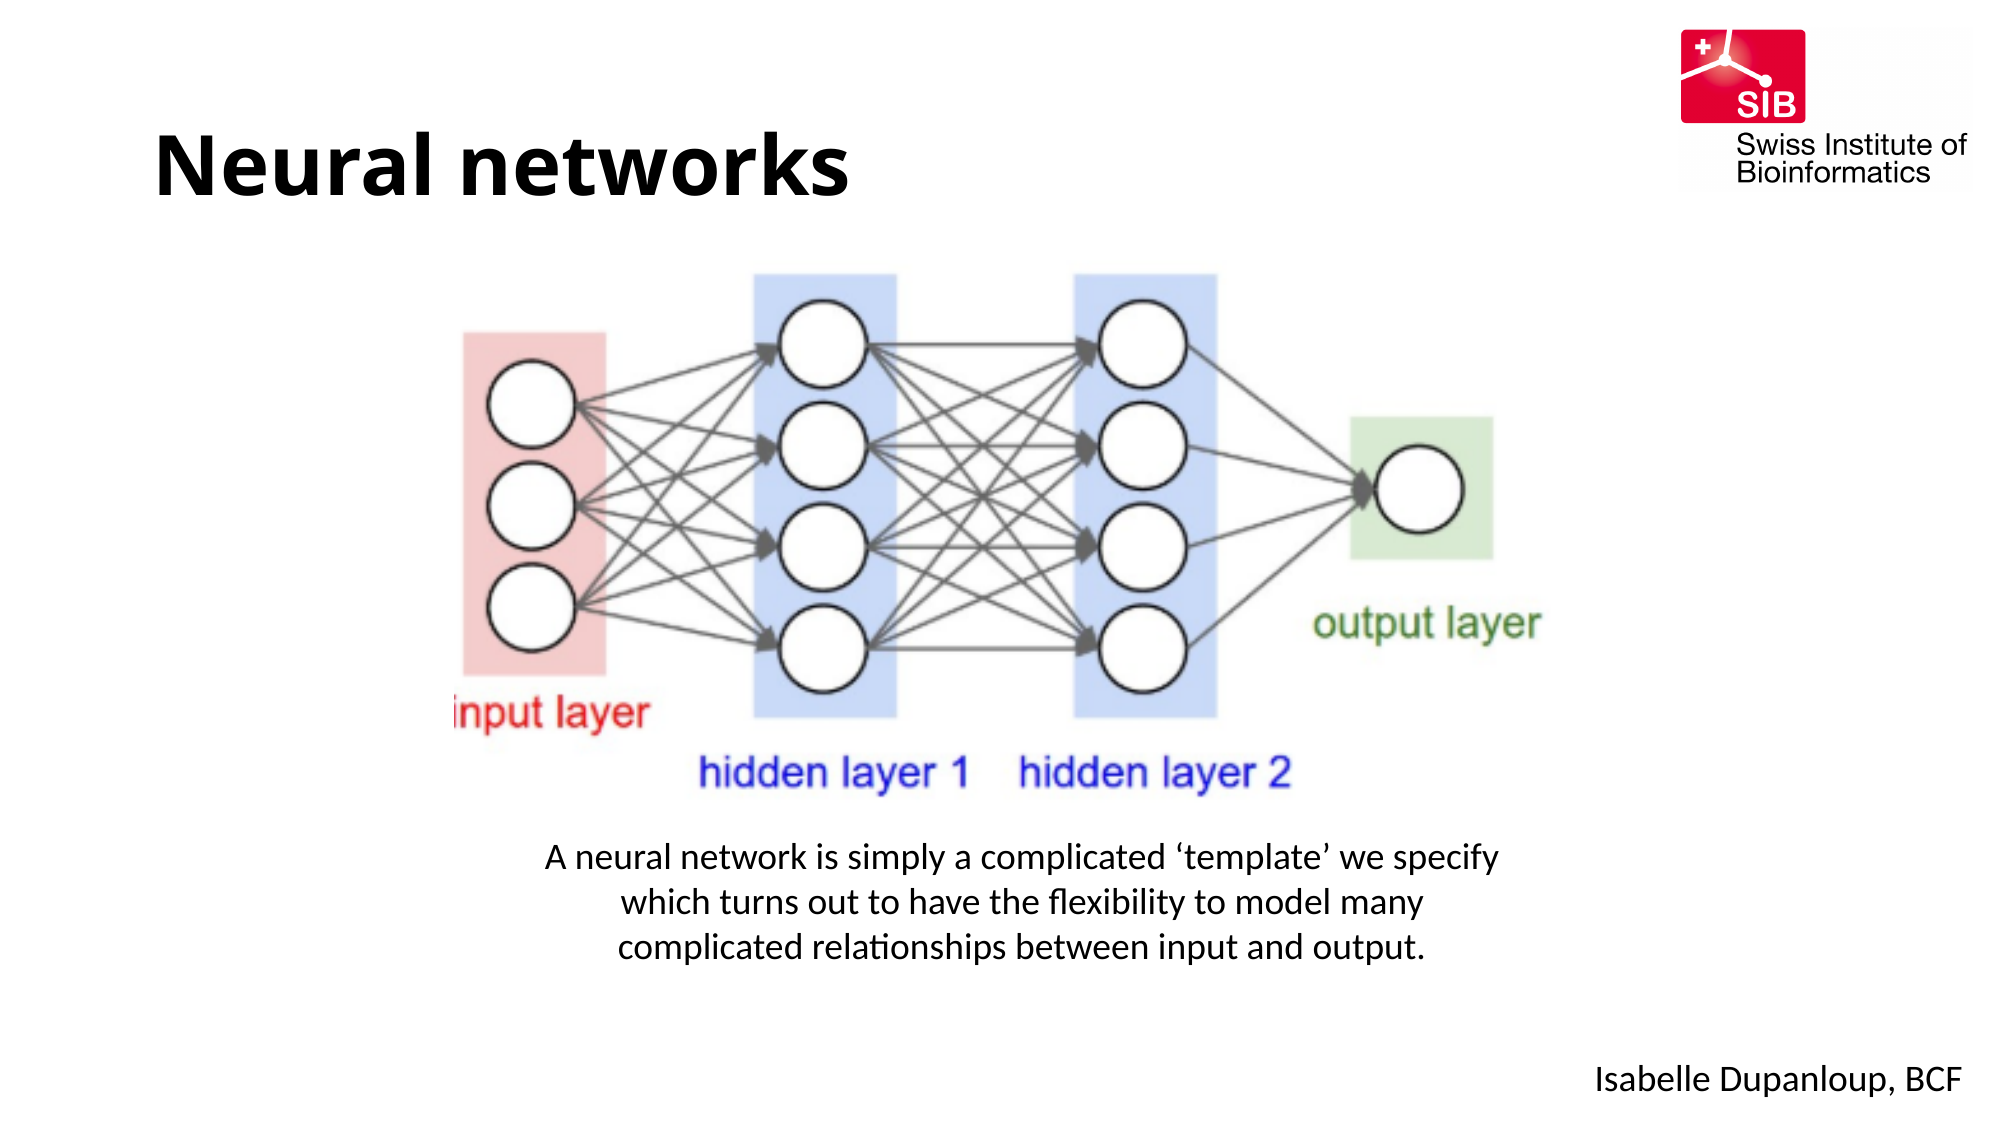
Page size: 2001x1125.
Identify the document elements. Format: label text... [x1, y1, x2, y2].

text_box Neural networks [137, 59, 1863, 278]
picture [454, 234, 1591, 810]
text_box A neural network is simply a complicated ‘template’ we specify which turns out to have the flexibility to model many complicated relationships between input and output. [522, 824, 1523, 975]
text_box Isabelle Dupanloup, BCF [1557, 1046, 2000, 1107]
picture [1678, 27, 1973, 193]
